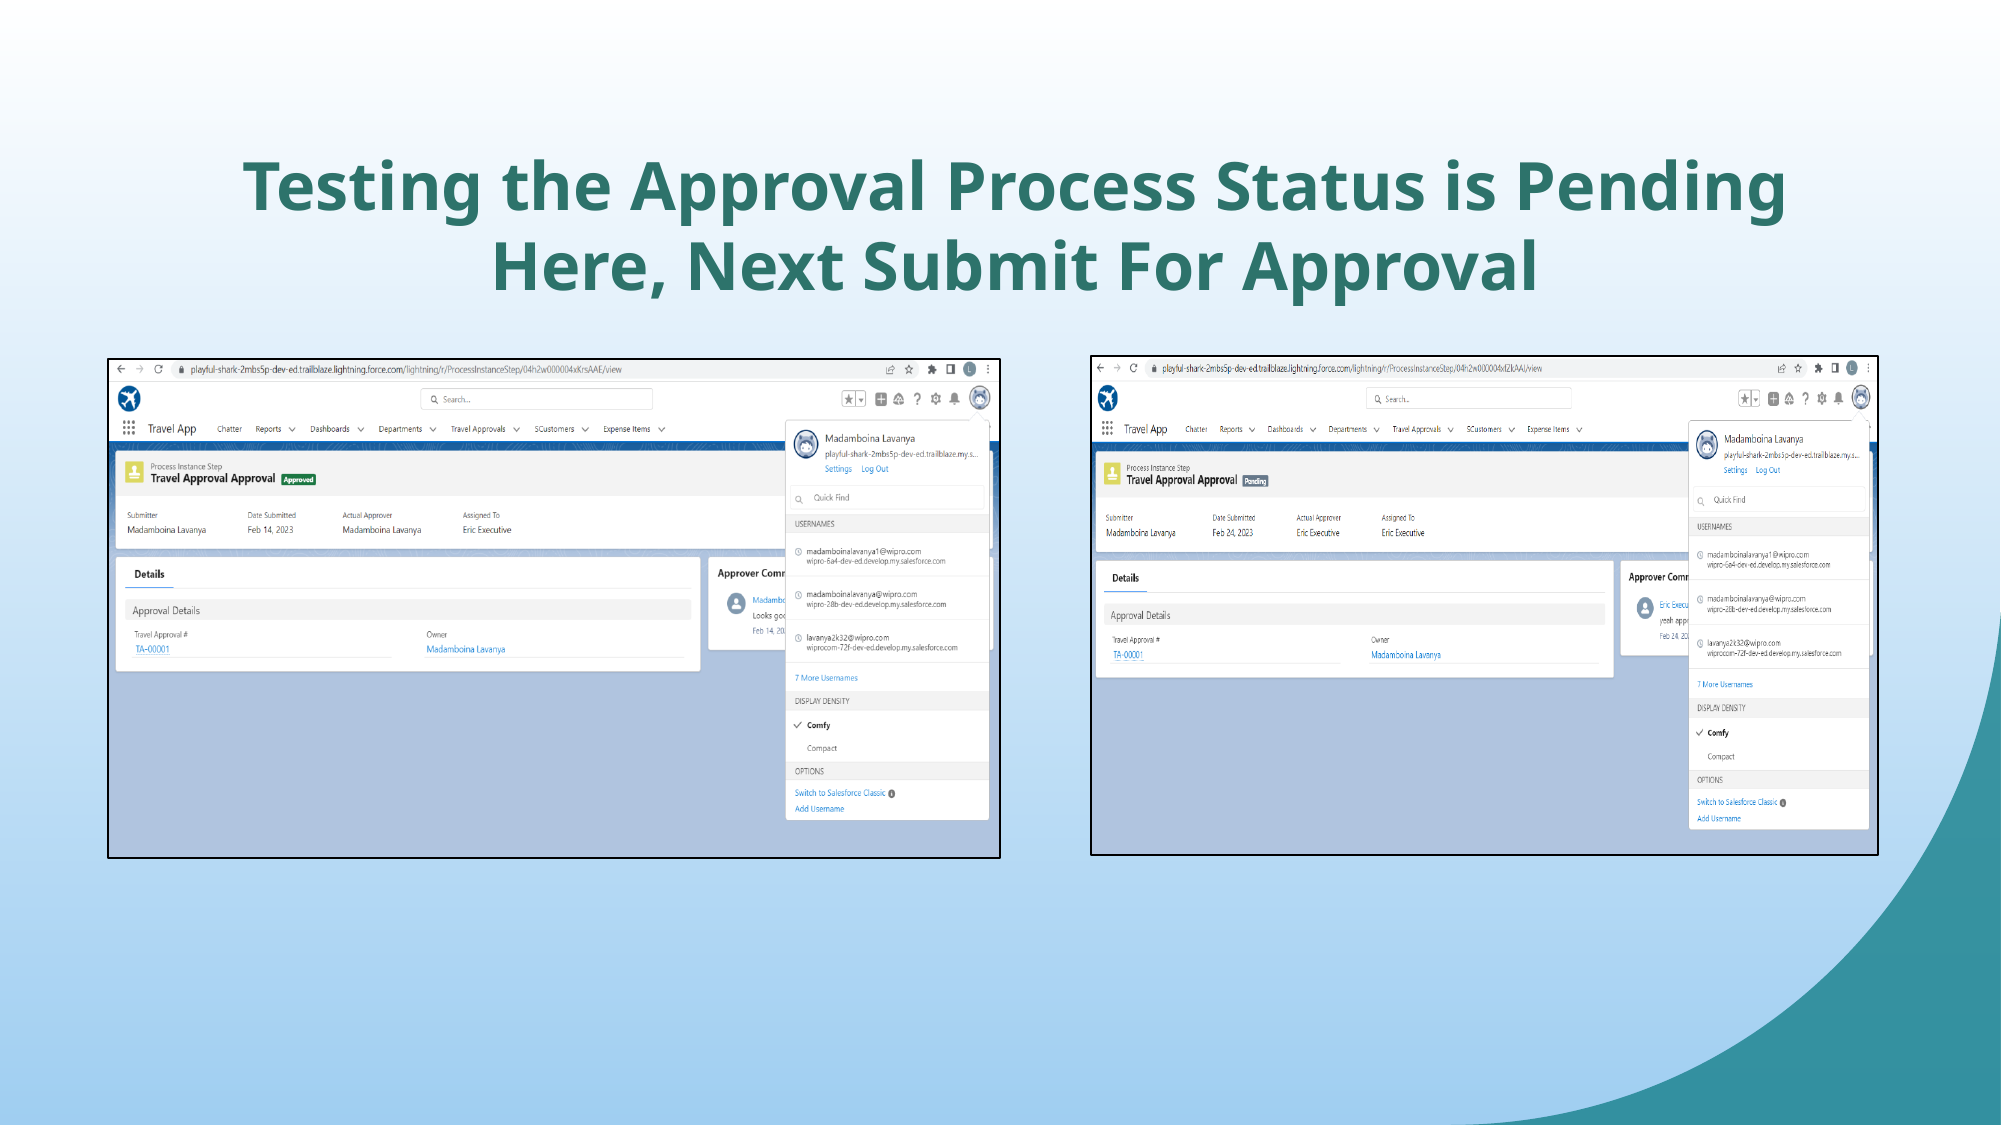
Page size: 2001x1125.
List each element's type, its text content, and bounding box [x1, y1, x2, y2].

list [108, 359, 999, 857]
text_box Testing the Approval Process Status is Pending Here, Next Submit For Approval [174, 136, 1857, 312]
picture [1091, 356, 1877, 854]
